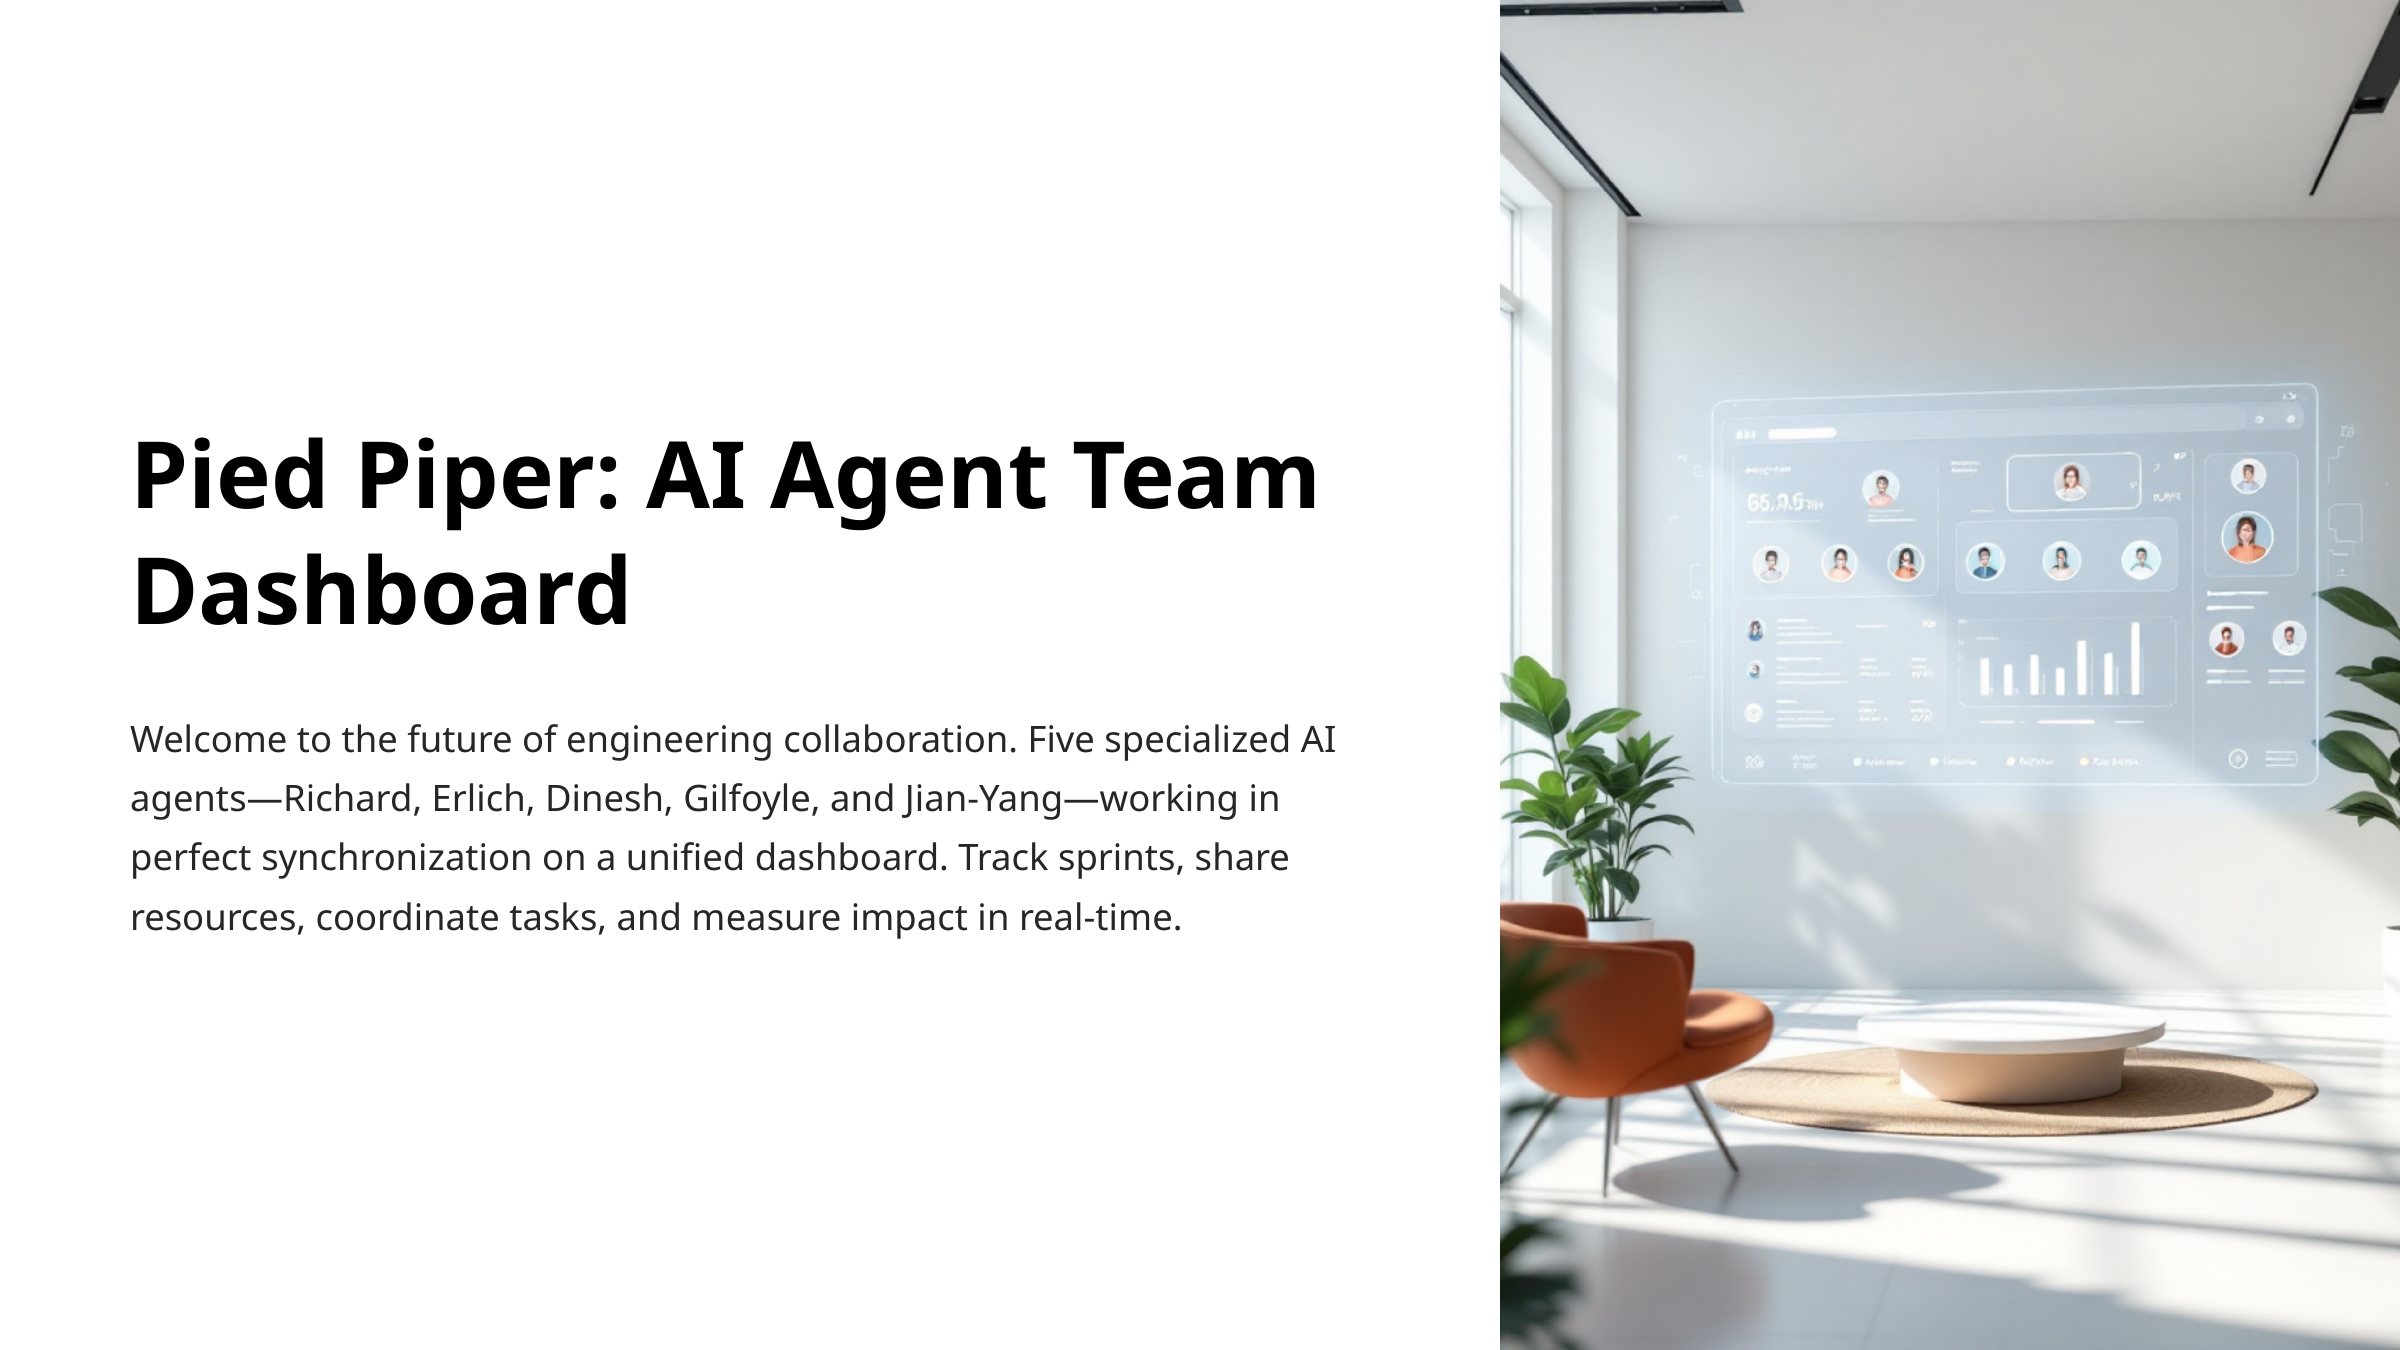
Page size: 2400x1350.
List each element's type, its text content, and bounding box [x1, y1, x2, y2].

picture [1499, 0, 2400, 1350]
text_box Welcome to the future of engineering collaboration. Five specialized AI agents—Richard, Erlich, Dinesh, Gilfoyle, and Jian-Yang—working in perfect synchronization on a unified dashboard. Track sprints, share resources, coordinate tasks, and measure impact in real-time. [130, 700, 1370, 939]
text_box Pied Piper: AI Agent Team Dashboard [130, 411, 1370, 645]
